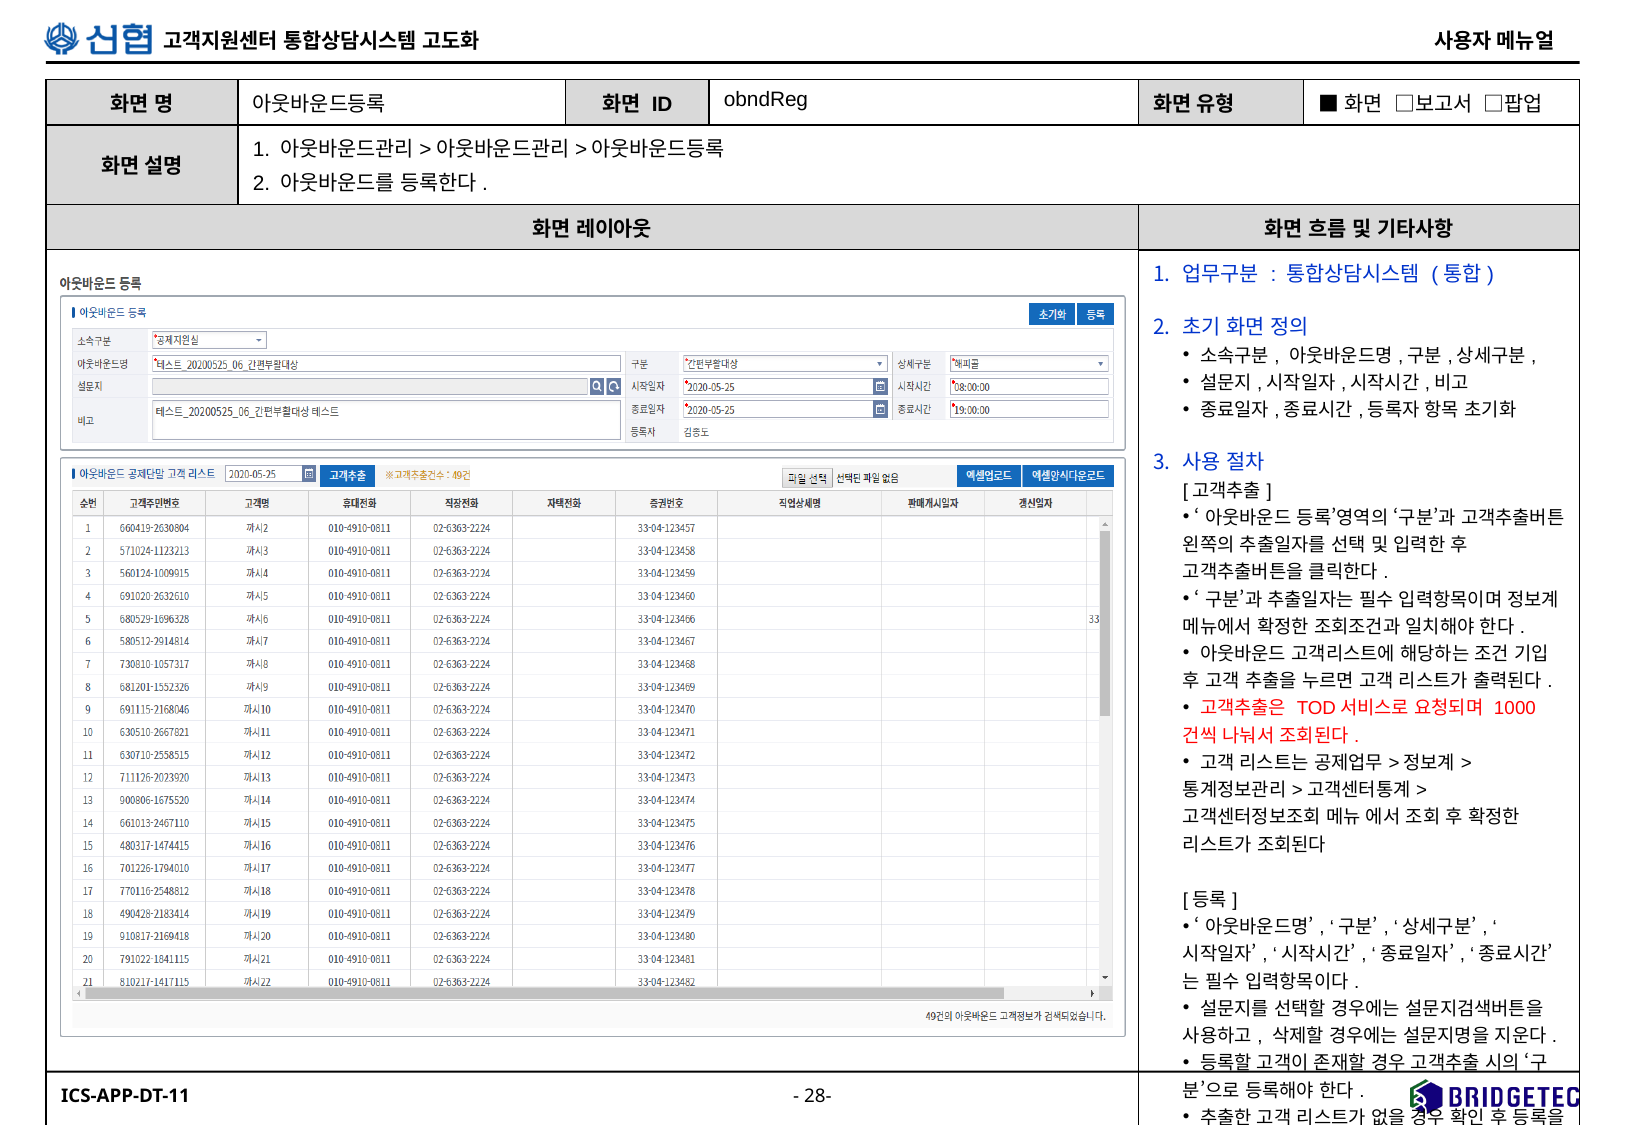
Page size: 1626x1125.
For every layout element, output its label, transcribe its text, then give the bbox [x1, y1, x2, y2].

table_cell 화면 레이아웃 [47, 205, 1138, 249]
table_cell 화면 설명 [47, 126, 237, 204]
table_cell 화면 흐름 및 기타사항 [1139, 205, 1579, 249]
table_header 아웃바운드등록 [239, 80, 565, 124]
table_header ■화면 □보고서 □팝업 [1304, 80, 1579, 124]
table_header 화면 유형 [1139, 80, 1303, 124]
table_cell 1. 아웃바운드관리>아웃바운드관리>아웃바운드등록 2. 아웃바운드를 등록한다. [239, 126, 1579, 204]
table_header 화면 명 [47, 80, 237, 124]
table_header obndReg [710, 80, 1138, 124]
table_cell [47, 250, 1138, 1125]
table_header 화면 ID [566, 80, 708, 124]
picture [60, 272, 1128, 1037]
table_cell 업무구분 : 통합상담시스템 (통합) 초기 화면 정의 소속구분, 아웃바운드명,구분,상세구분, 설문지,시작일자,시작시간,비고 종료일자,종료시간,등록자 항목 초기화 사용 절차 [고객추출] ‘아웃바운드 등록’영역의 ‘구분’과 고객추출버튼 왼쪽의 추출일자를 선택 및 입력한 후 고객추출버튼을 클릭한다. ‘구분’과 추출일자는 필수 입력항목이며 정보계 메뉴에서 확정한 조회조건과 일치해야 한다. 아웃바운드 고객리스트에 해당하는 조건 기입 후 고객 추출을 누르면 고객 리스트가 출력된다. 고객추출은 TOD서비스로 요청되며 1000건씩 나눠서 조회된다. 고객 리스트는 공제업무>정보계>통계정보관리>고객센터통계>고객센터정보조회 메뉴 에서 조회 후 확정한 리스트가 조회된다 [등록] ‘아웃바운드명’, ‘구분’, ‘상세구분’, ‘시작일자’, ‘시작시간’, ‘종료일자’, ‘종료시간’는 필수 입력항목이다. 설문지를 선택할 경우에는 설문지검색버튼을 사용하고, 삭제할 경우에는 설문지명을 지운다. 등록할 고객이 존재할 경우 고객추출 시의 ‘구분’으로 등록해야 한다. 추출한 고객 리스트가 없을 경우 확인 후 등록을 진행 할 수 있다 [1139, 251, 1579, 1125]
picture [42, 20, 154, 58]
